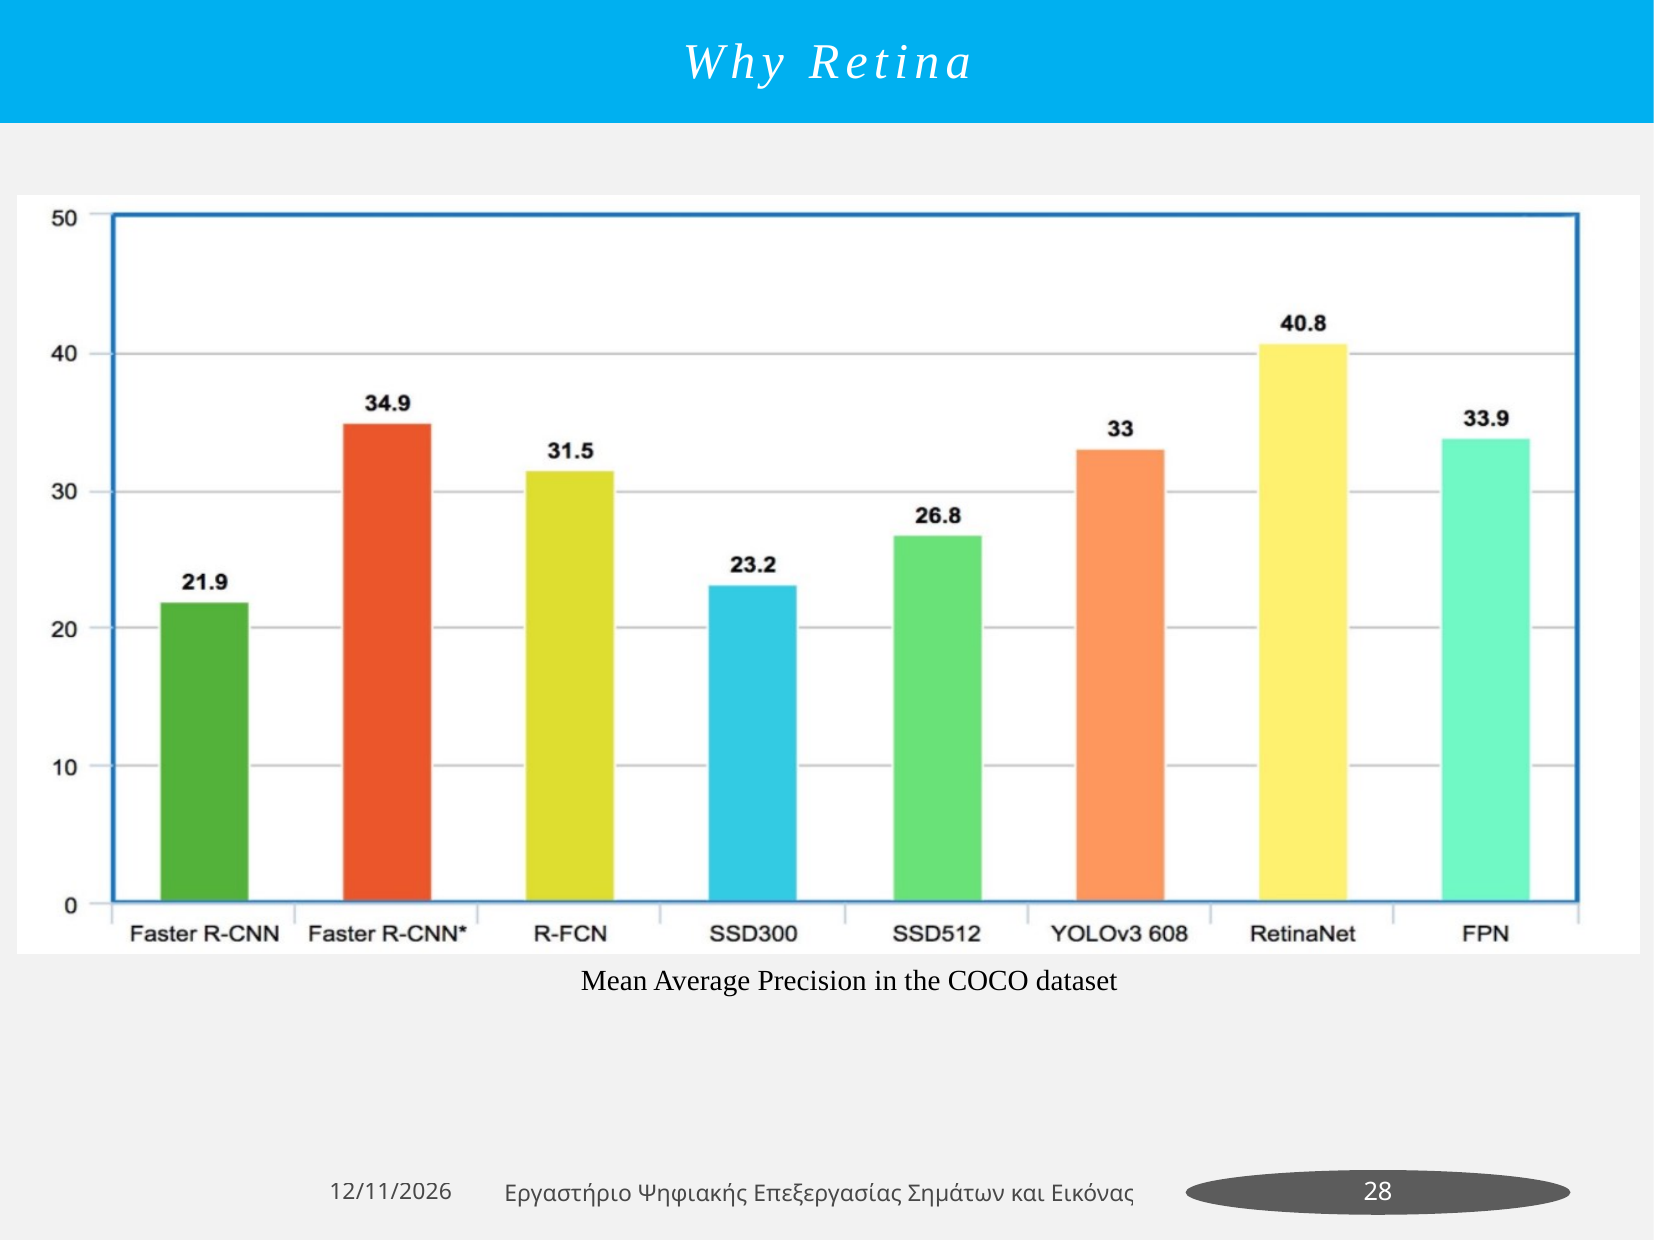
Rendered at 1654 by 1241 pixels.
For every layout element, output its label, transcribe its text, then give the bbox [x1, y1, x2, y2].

text_box Why Retina [0, 0, 1654, 123]
text_box Mean Average Precision in the COCO dataset [566, 954, 1134, 1004]
picture [17, 195, 1640, 954]
slide_number 28 [1185, 1170, 1571, 1215]
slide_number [82, 1170, 468, 1215]
footer Εργαστήριο Ψηφιακής Επεξεργασίας Σηµάτων και Εικόνας [489, 1170, 1202, 1215]
